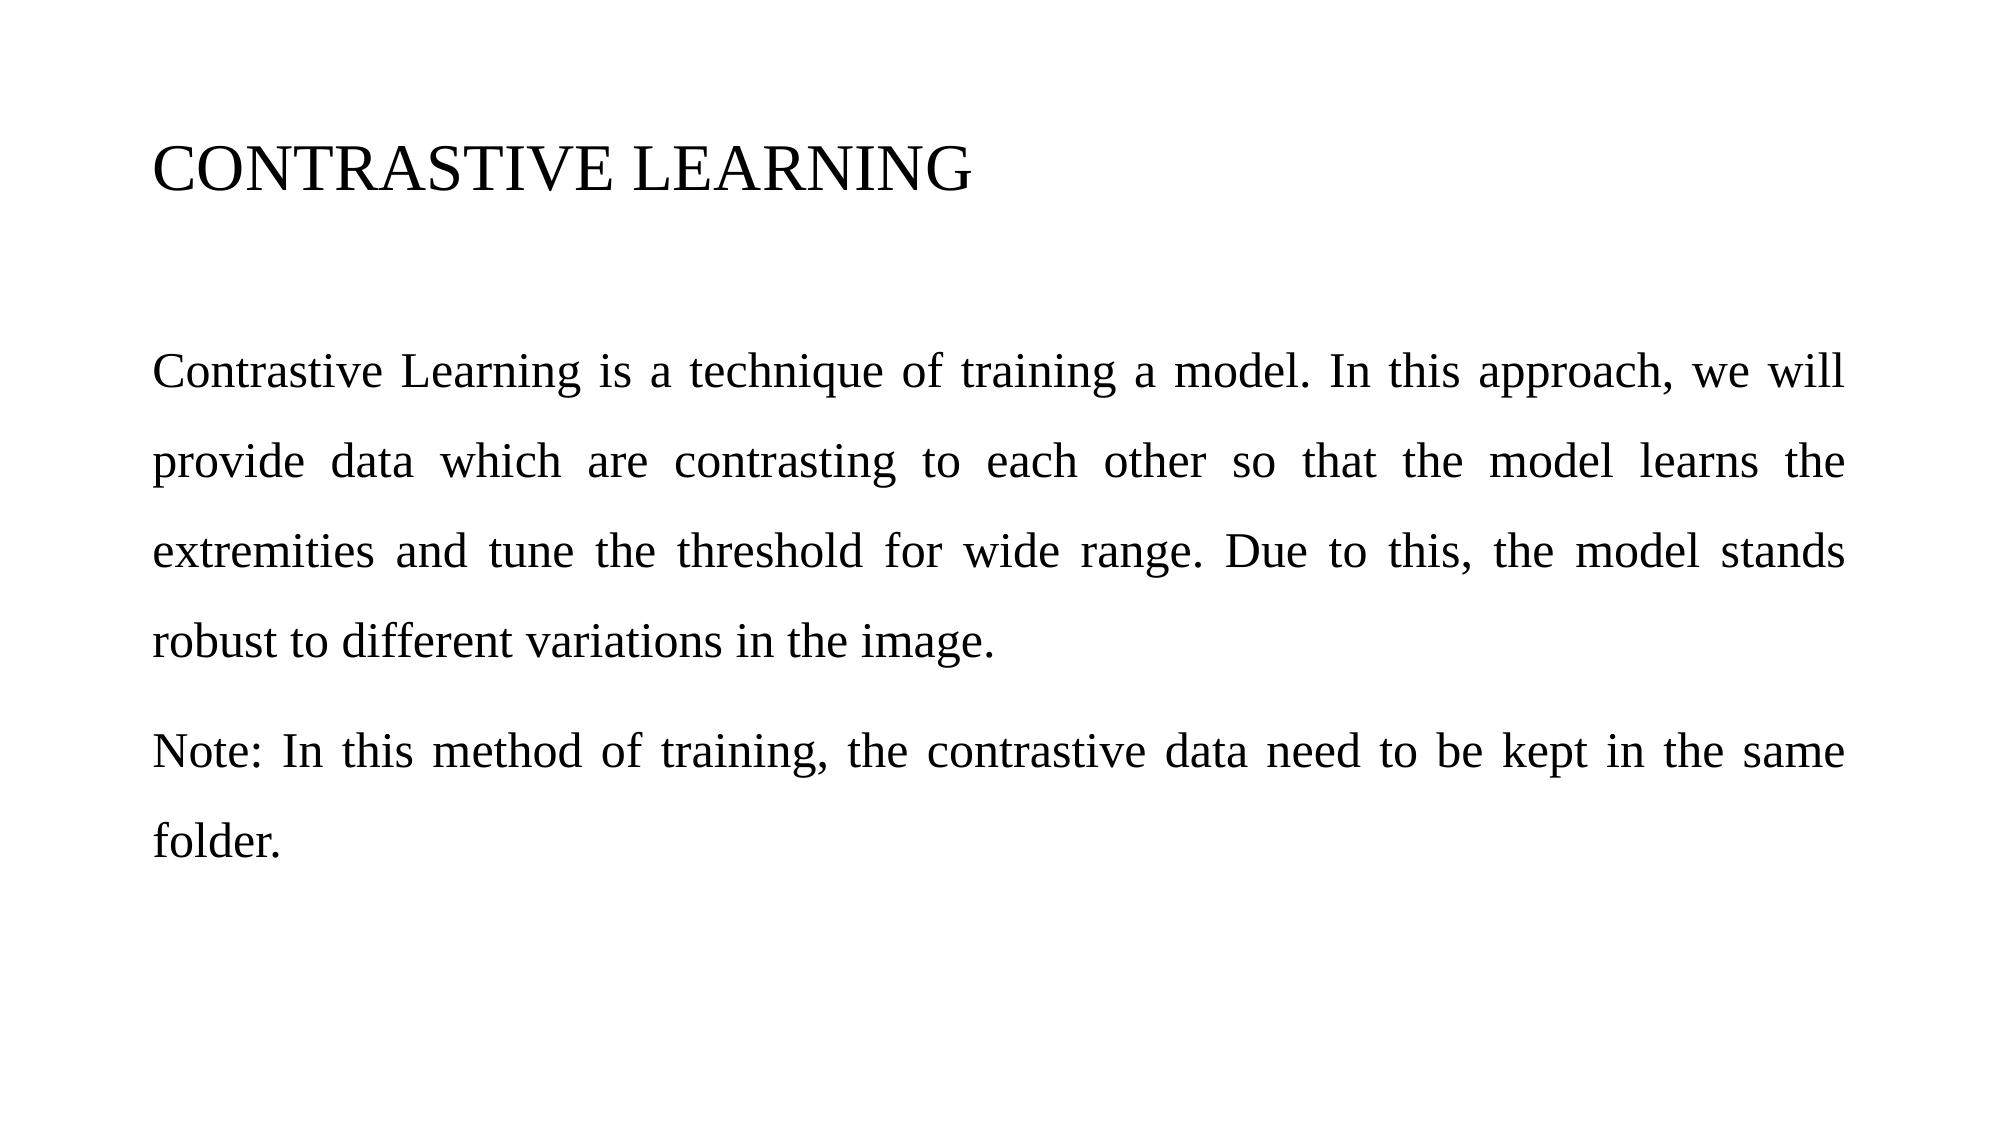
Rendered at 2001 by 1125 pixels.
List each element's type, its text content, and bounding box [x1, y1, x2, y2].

title CONTRASTIVE LEARNING [137, 59, 1863, 278]
list Contrastive Learning is a technique of training a model. In this approach, we will provide data which are contrasting to each other so that the model learns the extremities and tune the threshold for wide range. Due to this, the model stands robust to different variations in the image. Note: In this method of training, the contrastive data need to be kept in the same folder. [137, 299, 1863, 1014]
